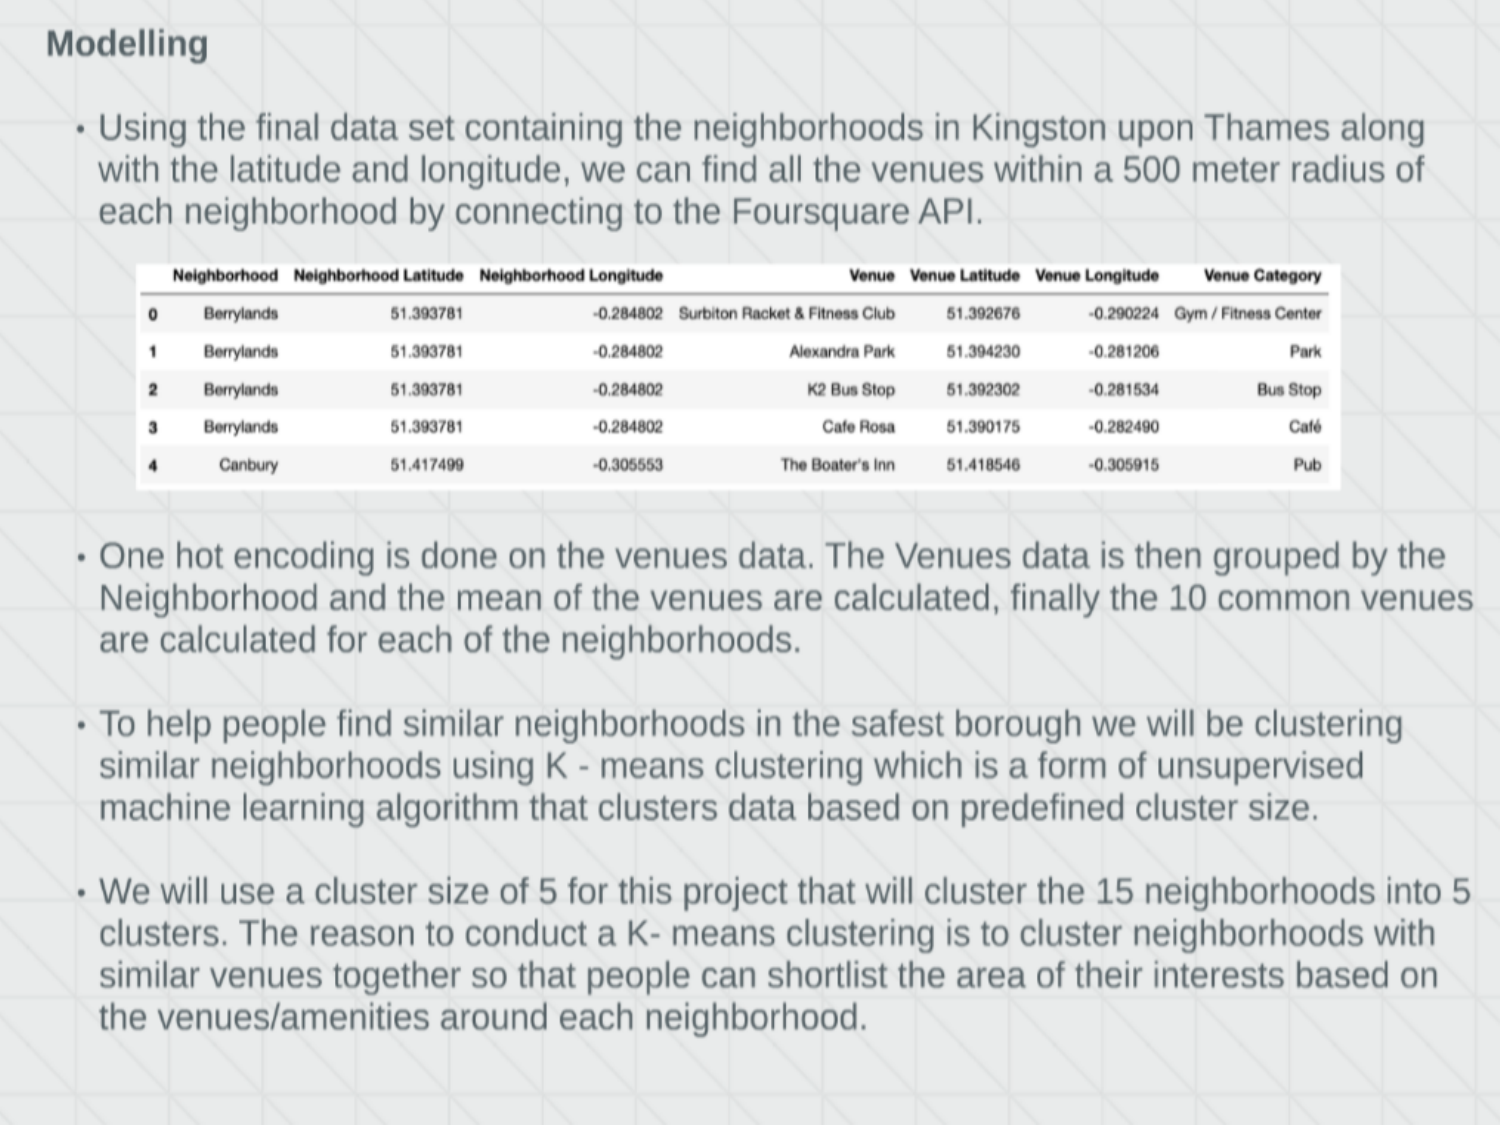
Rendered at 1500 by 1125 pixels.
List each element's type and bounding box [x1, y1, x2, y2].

list [0, 0, 1500, 1125]
